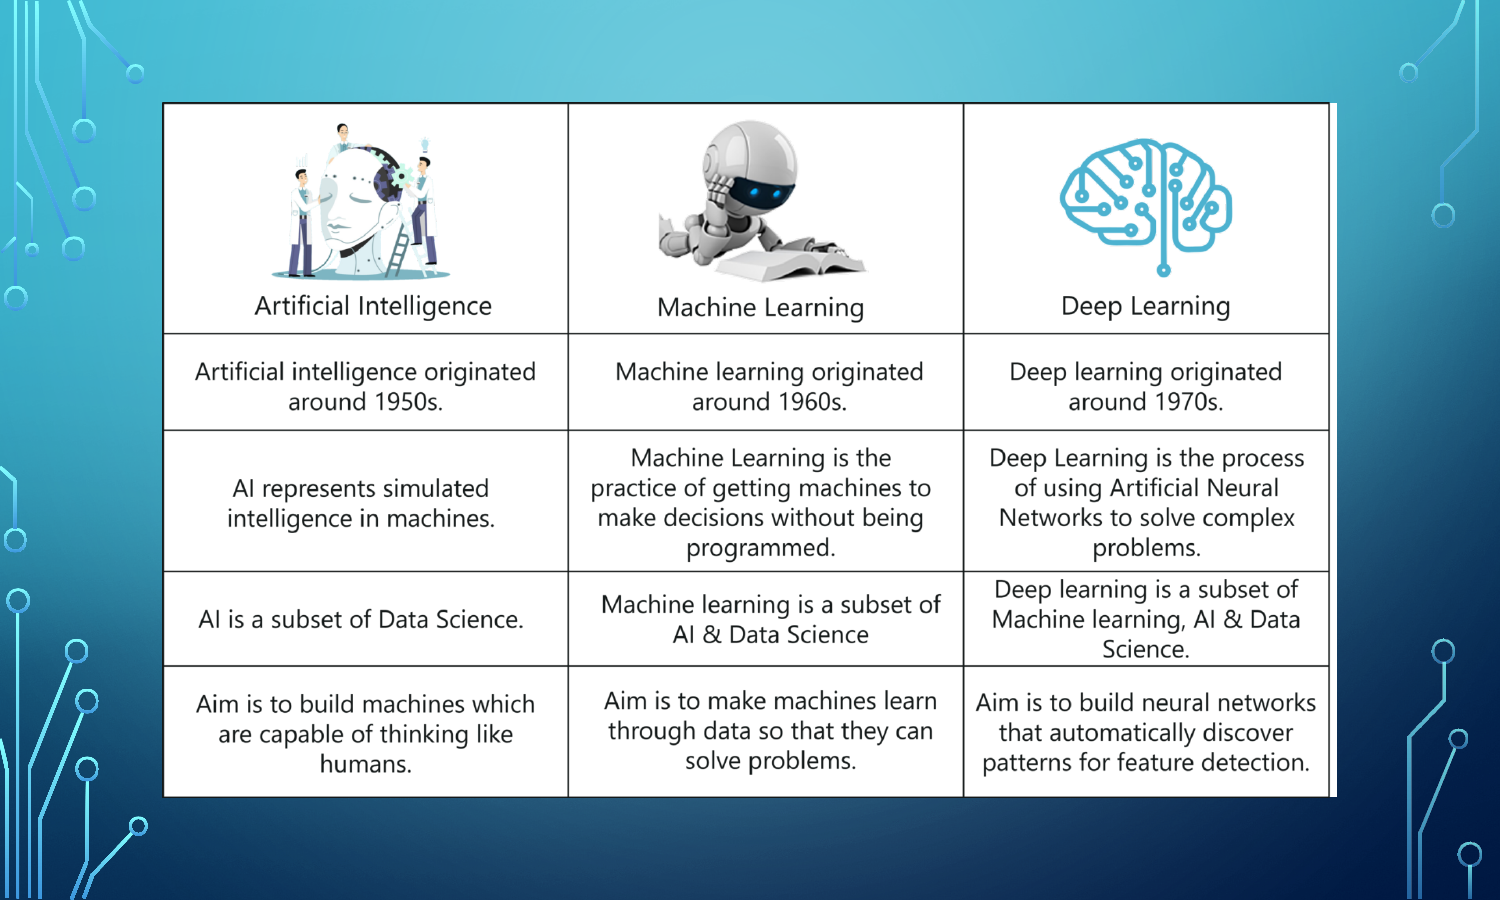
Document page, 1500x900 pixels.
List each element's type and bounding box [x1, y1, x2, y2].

picture [162, 102, 1338, 798]
